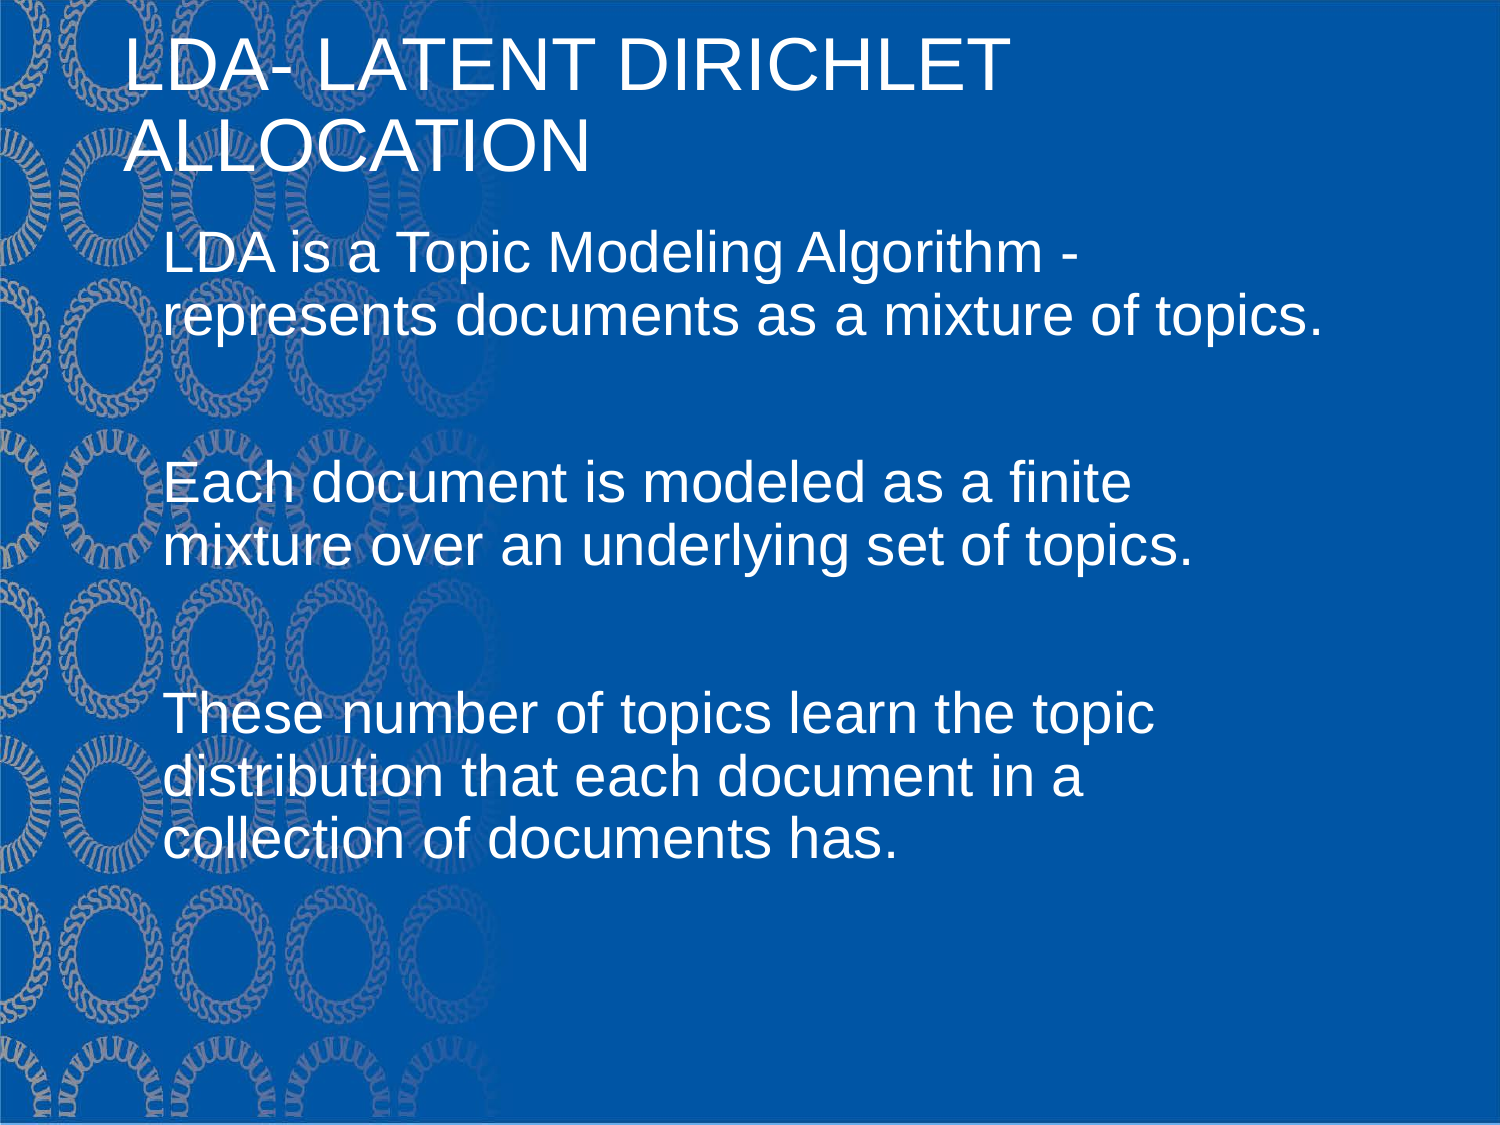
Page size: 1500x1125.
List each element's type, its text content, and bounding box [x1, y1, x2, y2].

picture [0, 0, 1500, 1125]
list LDA is a Topic Modeling Algorithm - represents documents as a mixture of topics. Each document is modeled as a finite mixture over an underlying set of topics. These number of topics learn the topic distribution that each document in a collection of documents has. [147, 214, 1353, 296]
title LDA- LATENT DIRICHLET ALLOCATION [108, 65, 1361, 148]
